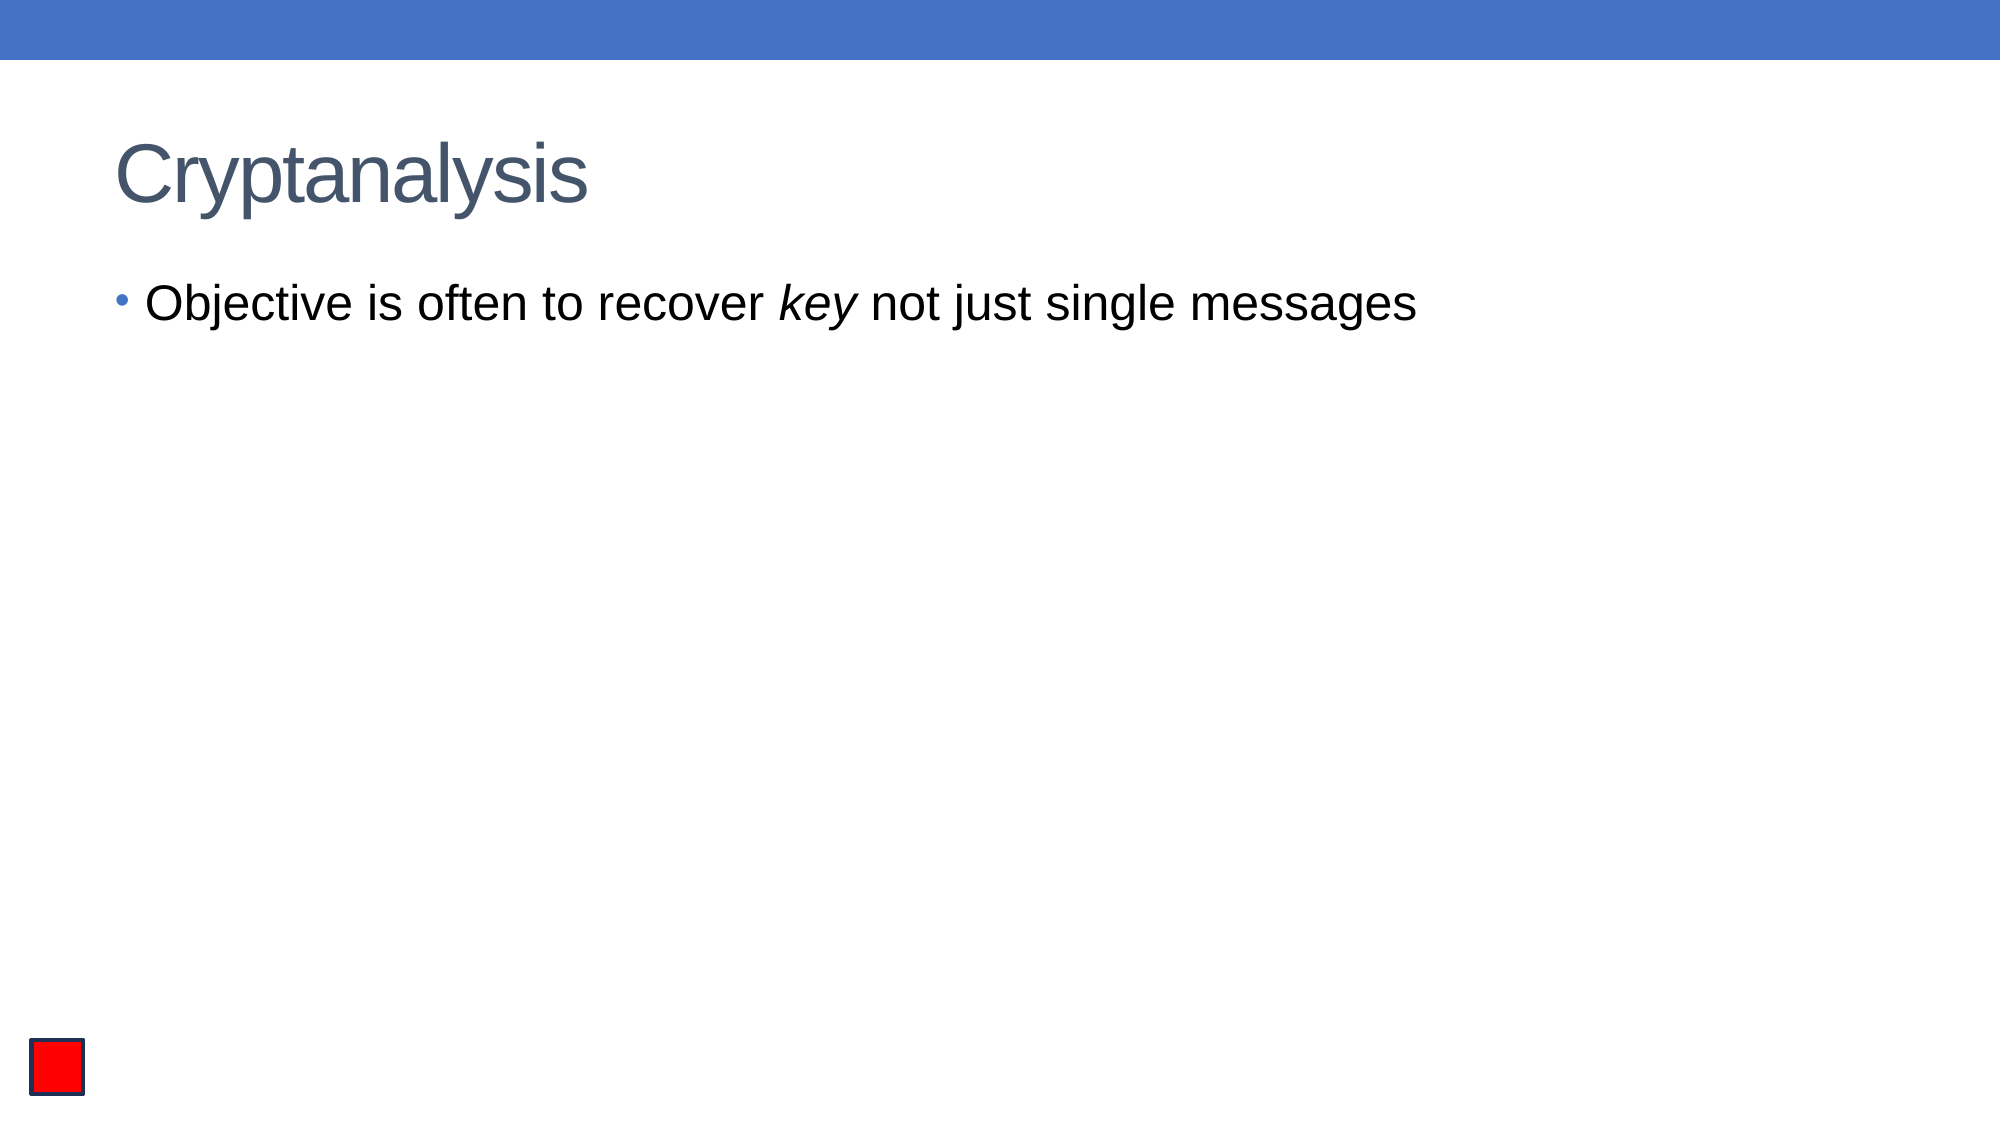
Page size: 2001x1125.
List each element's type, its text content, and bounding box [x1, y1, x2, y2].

title Cryptanalysis [99, 87, 1900, 250]
list Objective is often to recover key not just single messages [99, 262, 1900, 1063]
text_box [29, 1038, 85, 1096]
